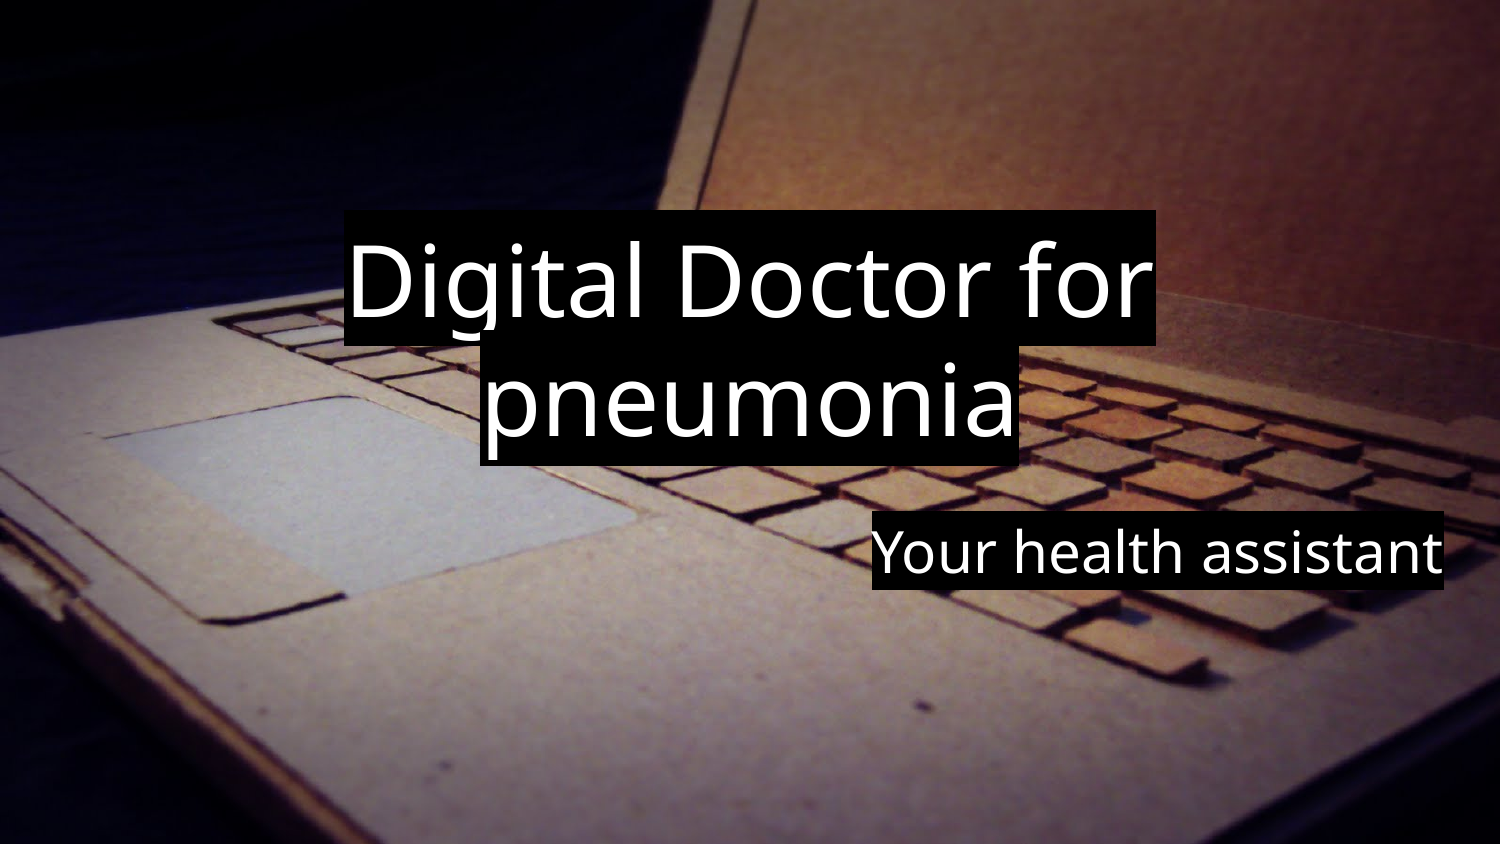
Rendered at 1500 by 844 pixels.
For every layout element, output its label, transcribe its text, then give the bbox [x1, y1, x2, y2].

picture [0, 0, 1500, 844]
subtitle Your health assistant [60, 500, 1459, 600]
title Digital Doctor for pneumonia [51, 316, 1449, 472]
